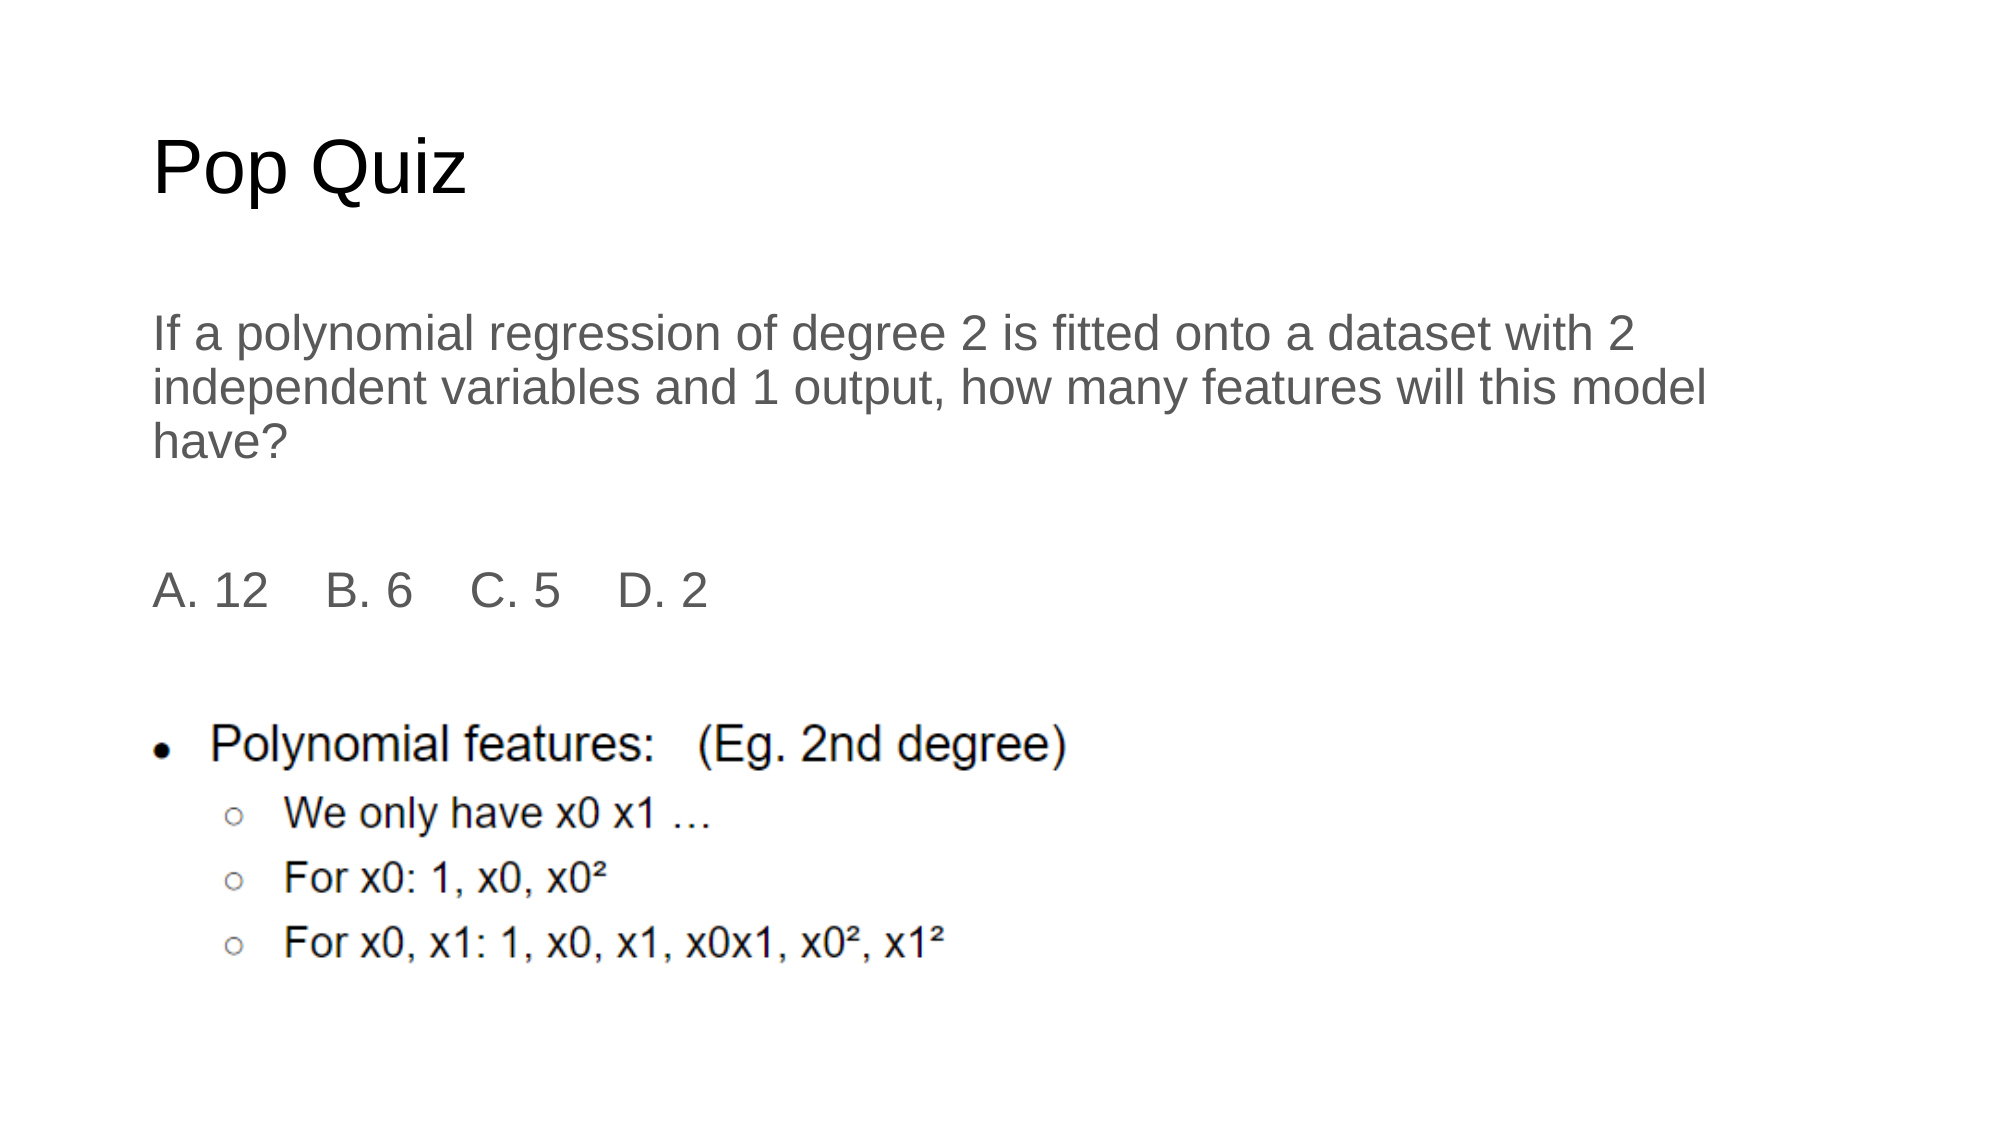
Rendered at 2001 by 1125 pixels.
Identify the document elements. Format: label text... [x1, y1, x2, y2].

picture [137, 716, 1079, 993]
list If a polynomial regression of degree 2 is fitted onto a dataset with 2 independent variables and 1 output, how many features will this model have? A. 12 B. 6 C. 5 D. 2 [137, 299, 1863, 1014]
title Pop Quiz [137, 59, 1863, 278]
